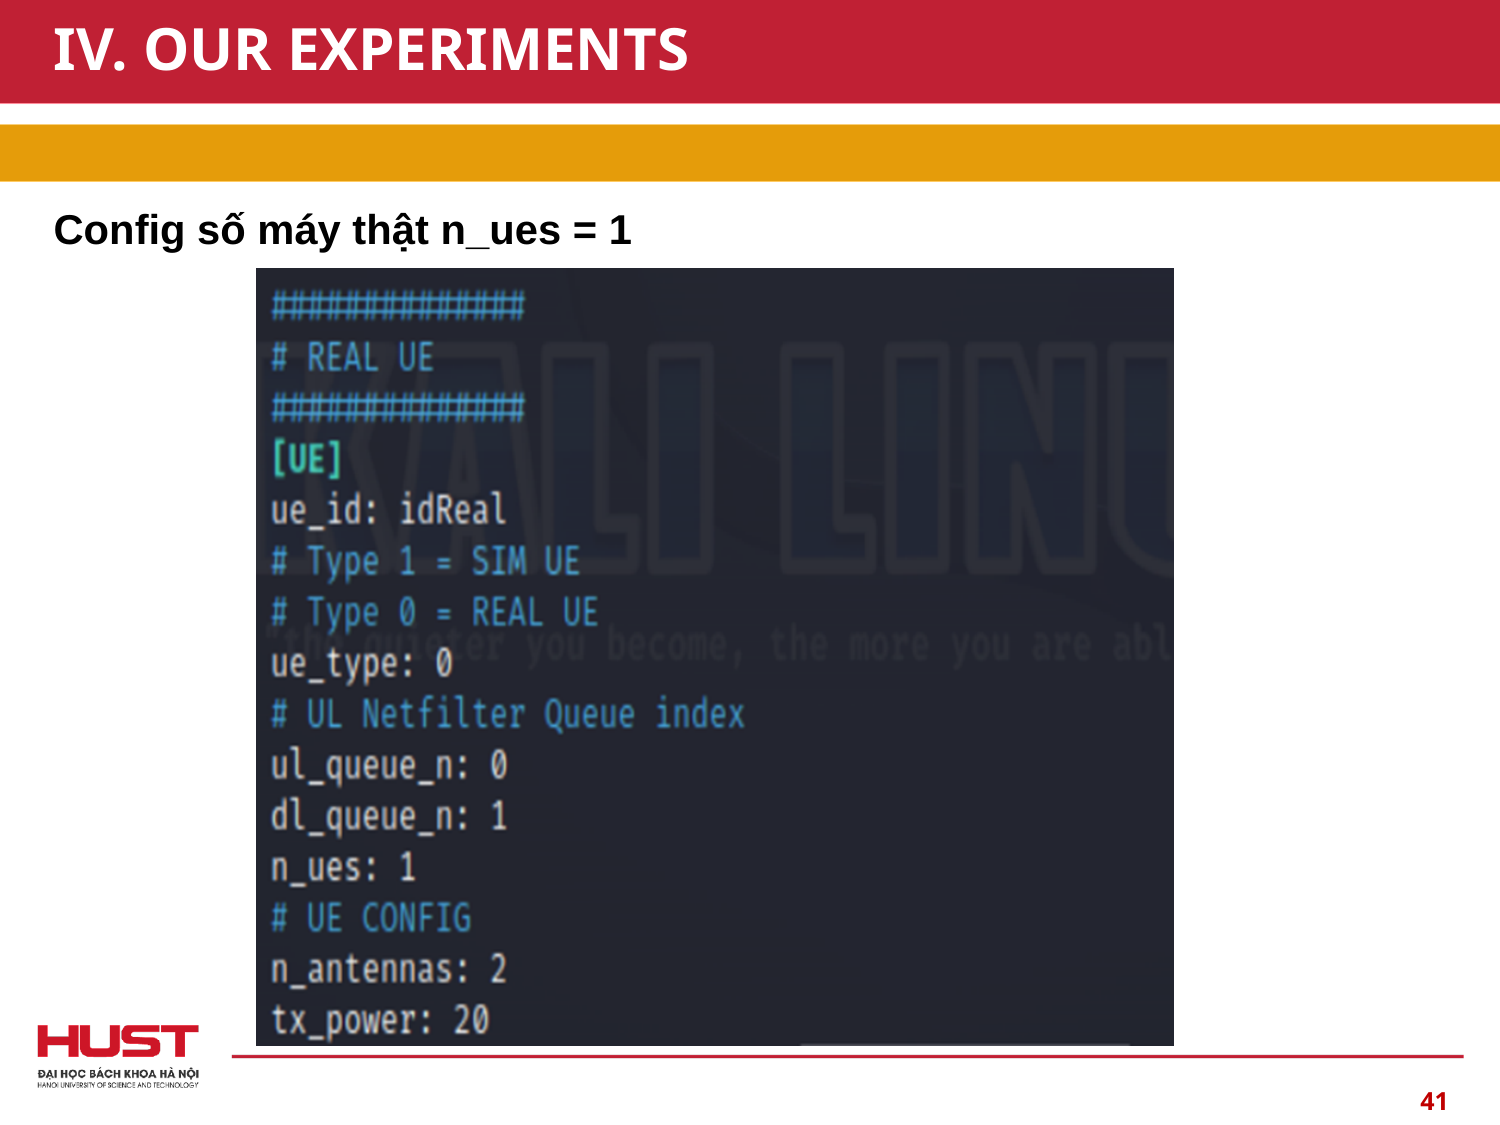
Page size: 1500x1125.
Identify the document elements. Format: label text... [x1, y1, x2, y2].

picture [0, 0, 1500, 1125]
slide_number ‹#› [1126, 1078, 1464, 1125]
list Config số máy thật n_ues = 1 [38, 201, 1462, 1000]
title IV. OUR EXPERIMENTS [38, 12, 1462, 87]
